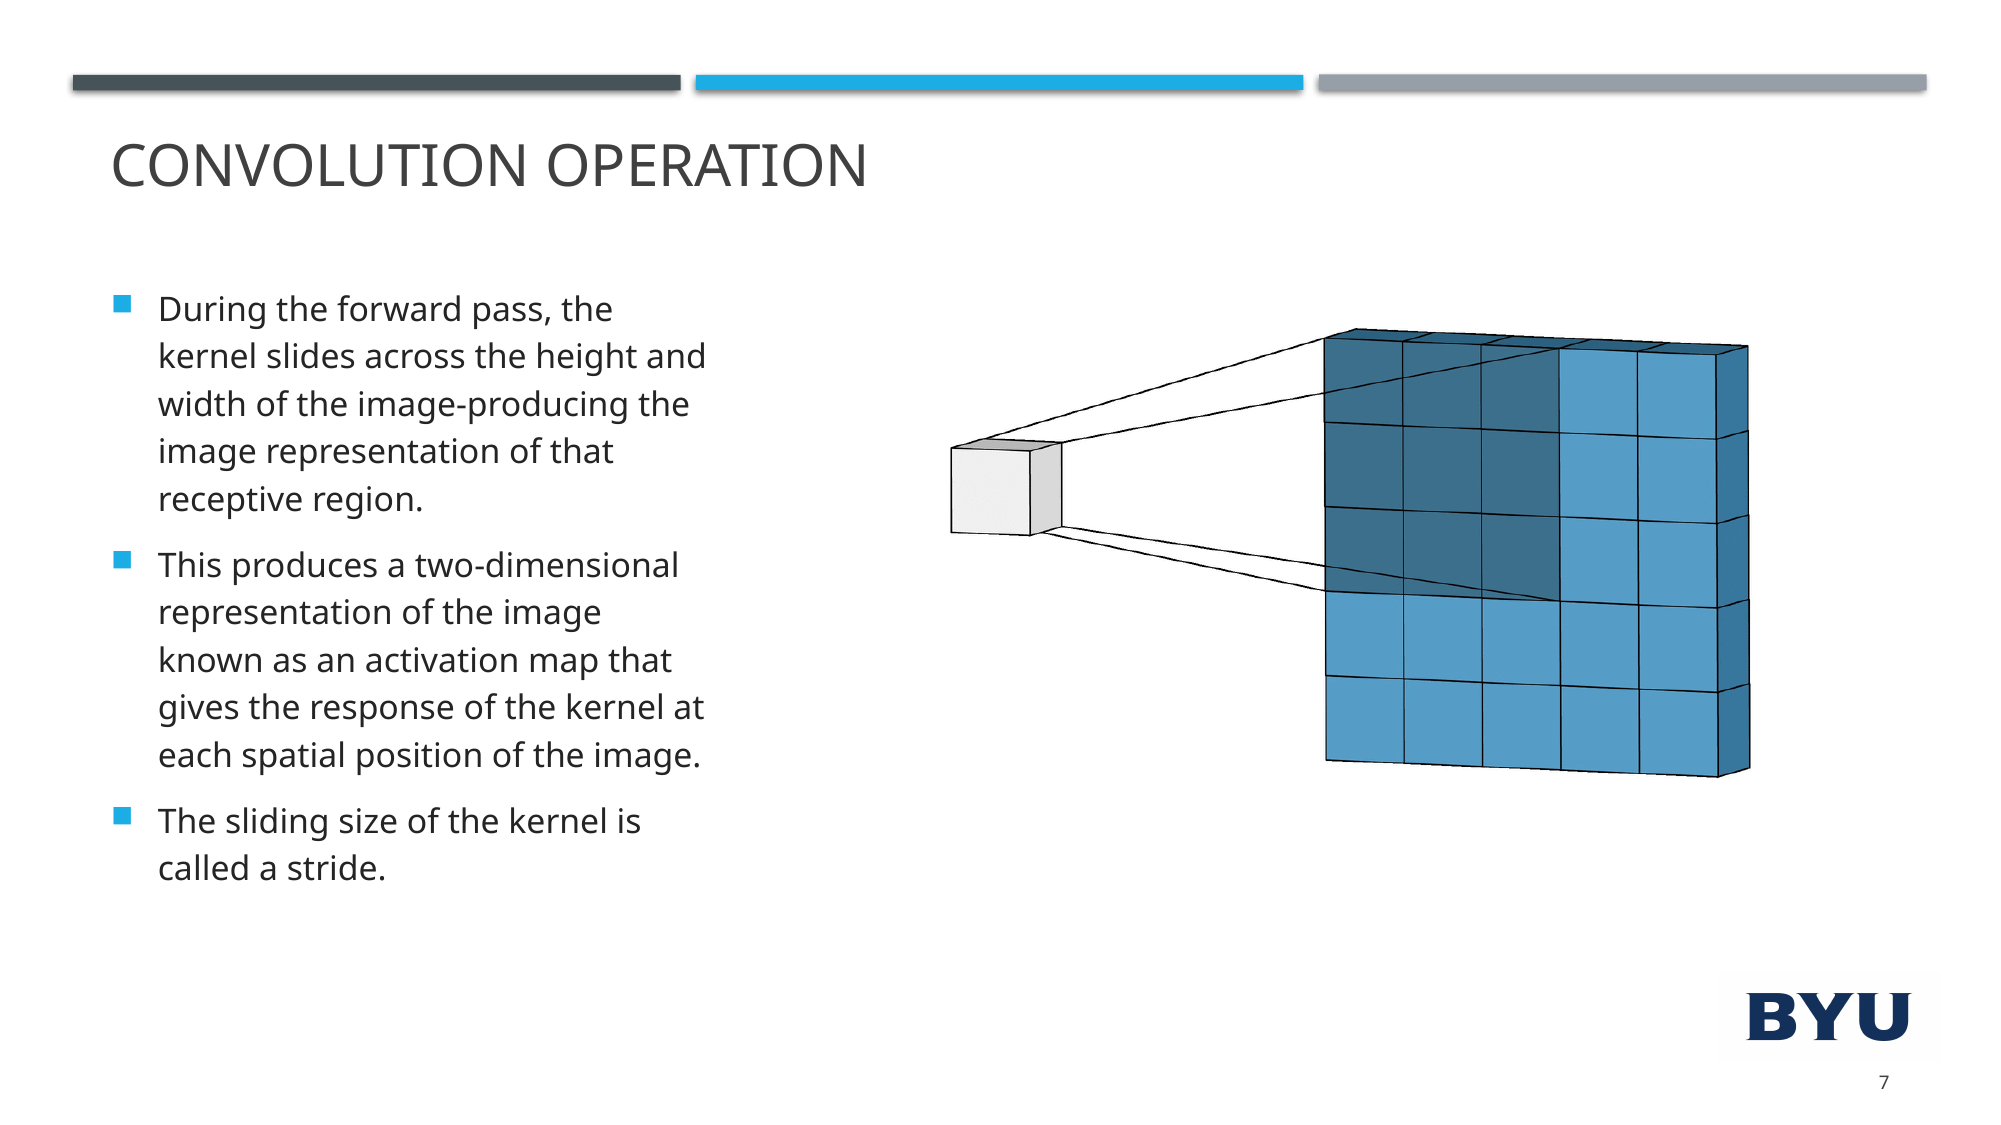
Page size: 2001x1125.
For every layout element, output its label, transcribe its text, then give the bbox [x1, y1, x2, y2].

title Convolution Operation [95, 115, 1905, 206]
slide_number 7 [1732, 1053, 1905, 1114]
list During the forward pass, the kernel slides across the height and width of the image-producing the image representation of that receptive region. This produces a two-dimensional representation of the image known as an activation map that gives the response of the kernel at each spatial position of the image. The sliding size of the kernel is called a stride. [95, 238, 731, 981]
picture [1718, 972, 1941, 1062]
picture [827, 221, 1819, 941]
